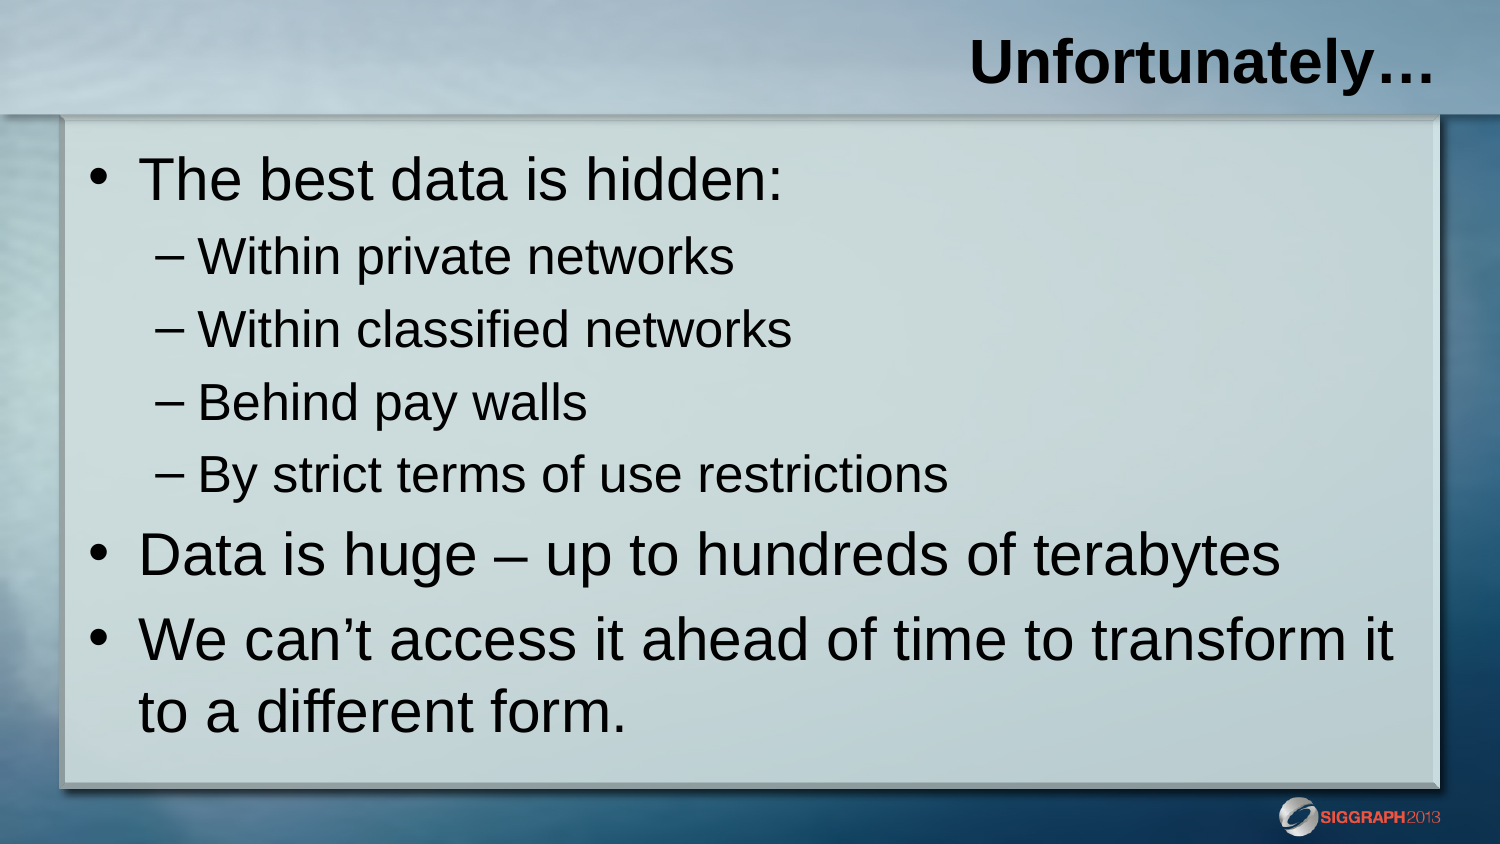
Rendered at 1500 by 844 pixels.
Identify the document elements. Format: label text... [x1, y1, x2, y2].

list The best data is hidden: Within private networks Within classified networks Behind pay walls By strict terms of use restrictions Data is huge – up to hundreds of terabytes We can’t access it ahead of time to transform it to a different form. [75, 132, 1425, 782]
picture [0, 0, 1500, 844]
title Unfortunately… [406, 15, 1452, 102]
